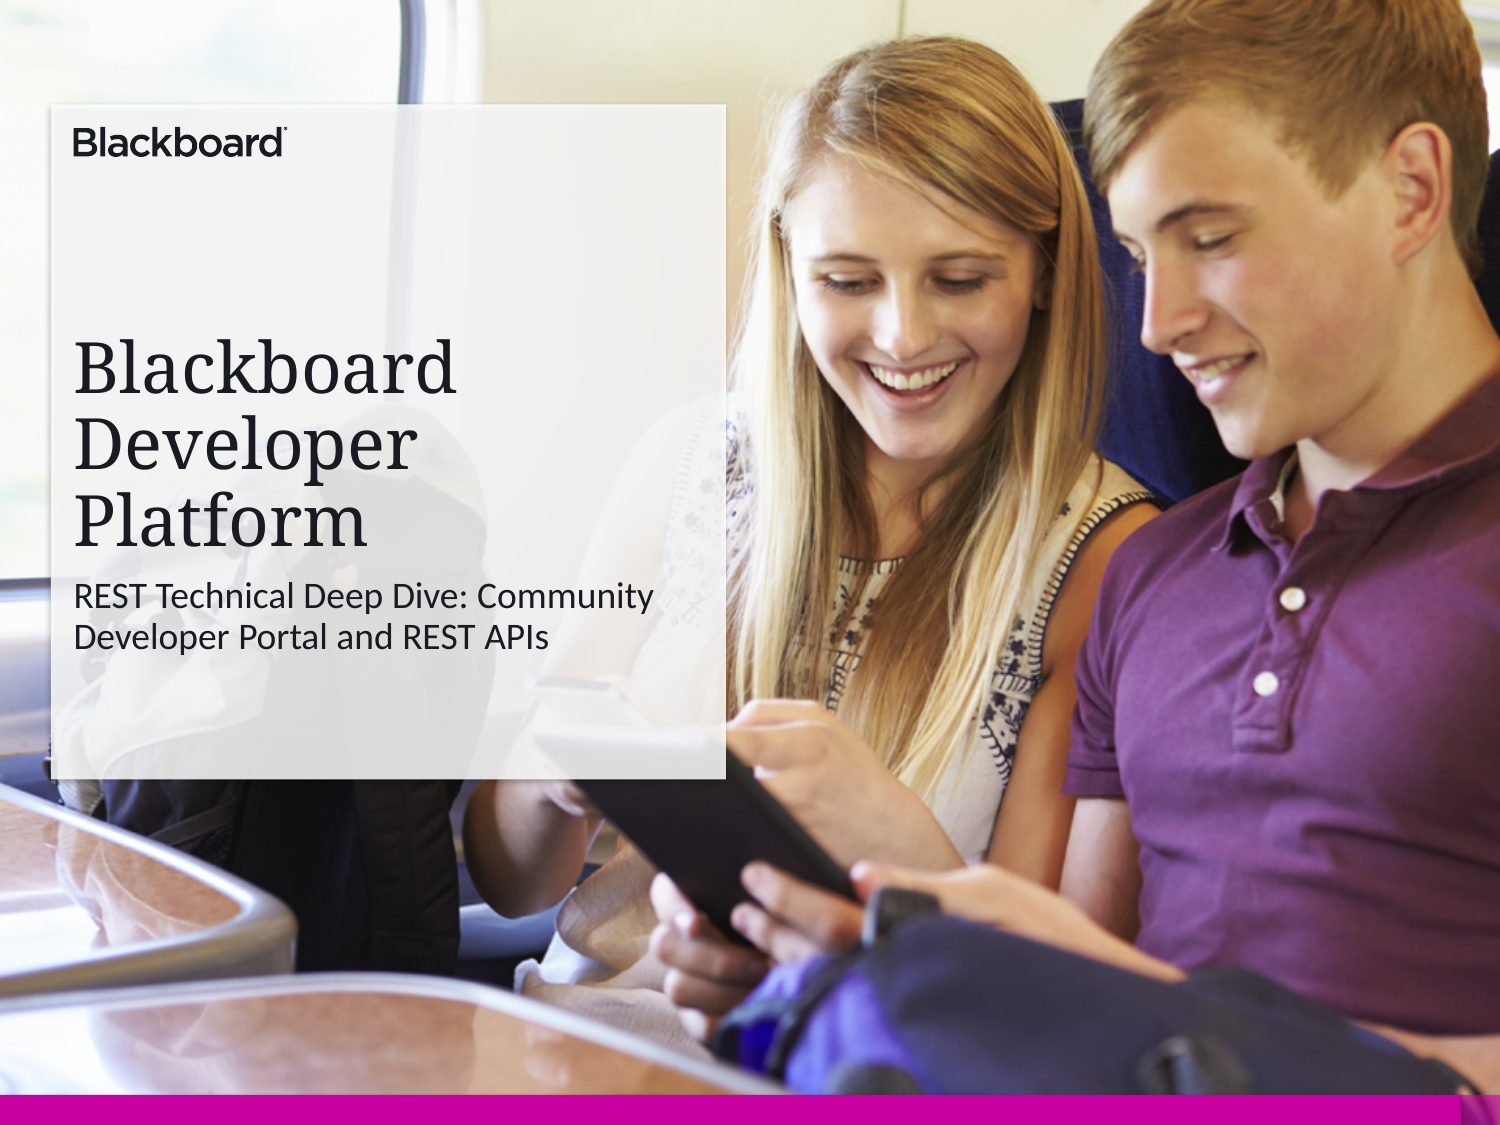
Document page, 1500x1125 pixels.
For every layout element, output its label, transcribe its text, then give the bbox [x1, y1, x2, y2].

title Blackboard Developer Platform [73, 253, 704, 576]
picture [0, 0, 1500, 1094]
subtitle REST Technical Deep Dive: Community Developer Portal and REST APIs [73, 576, 704, 757]
